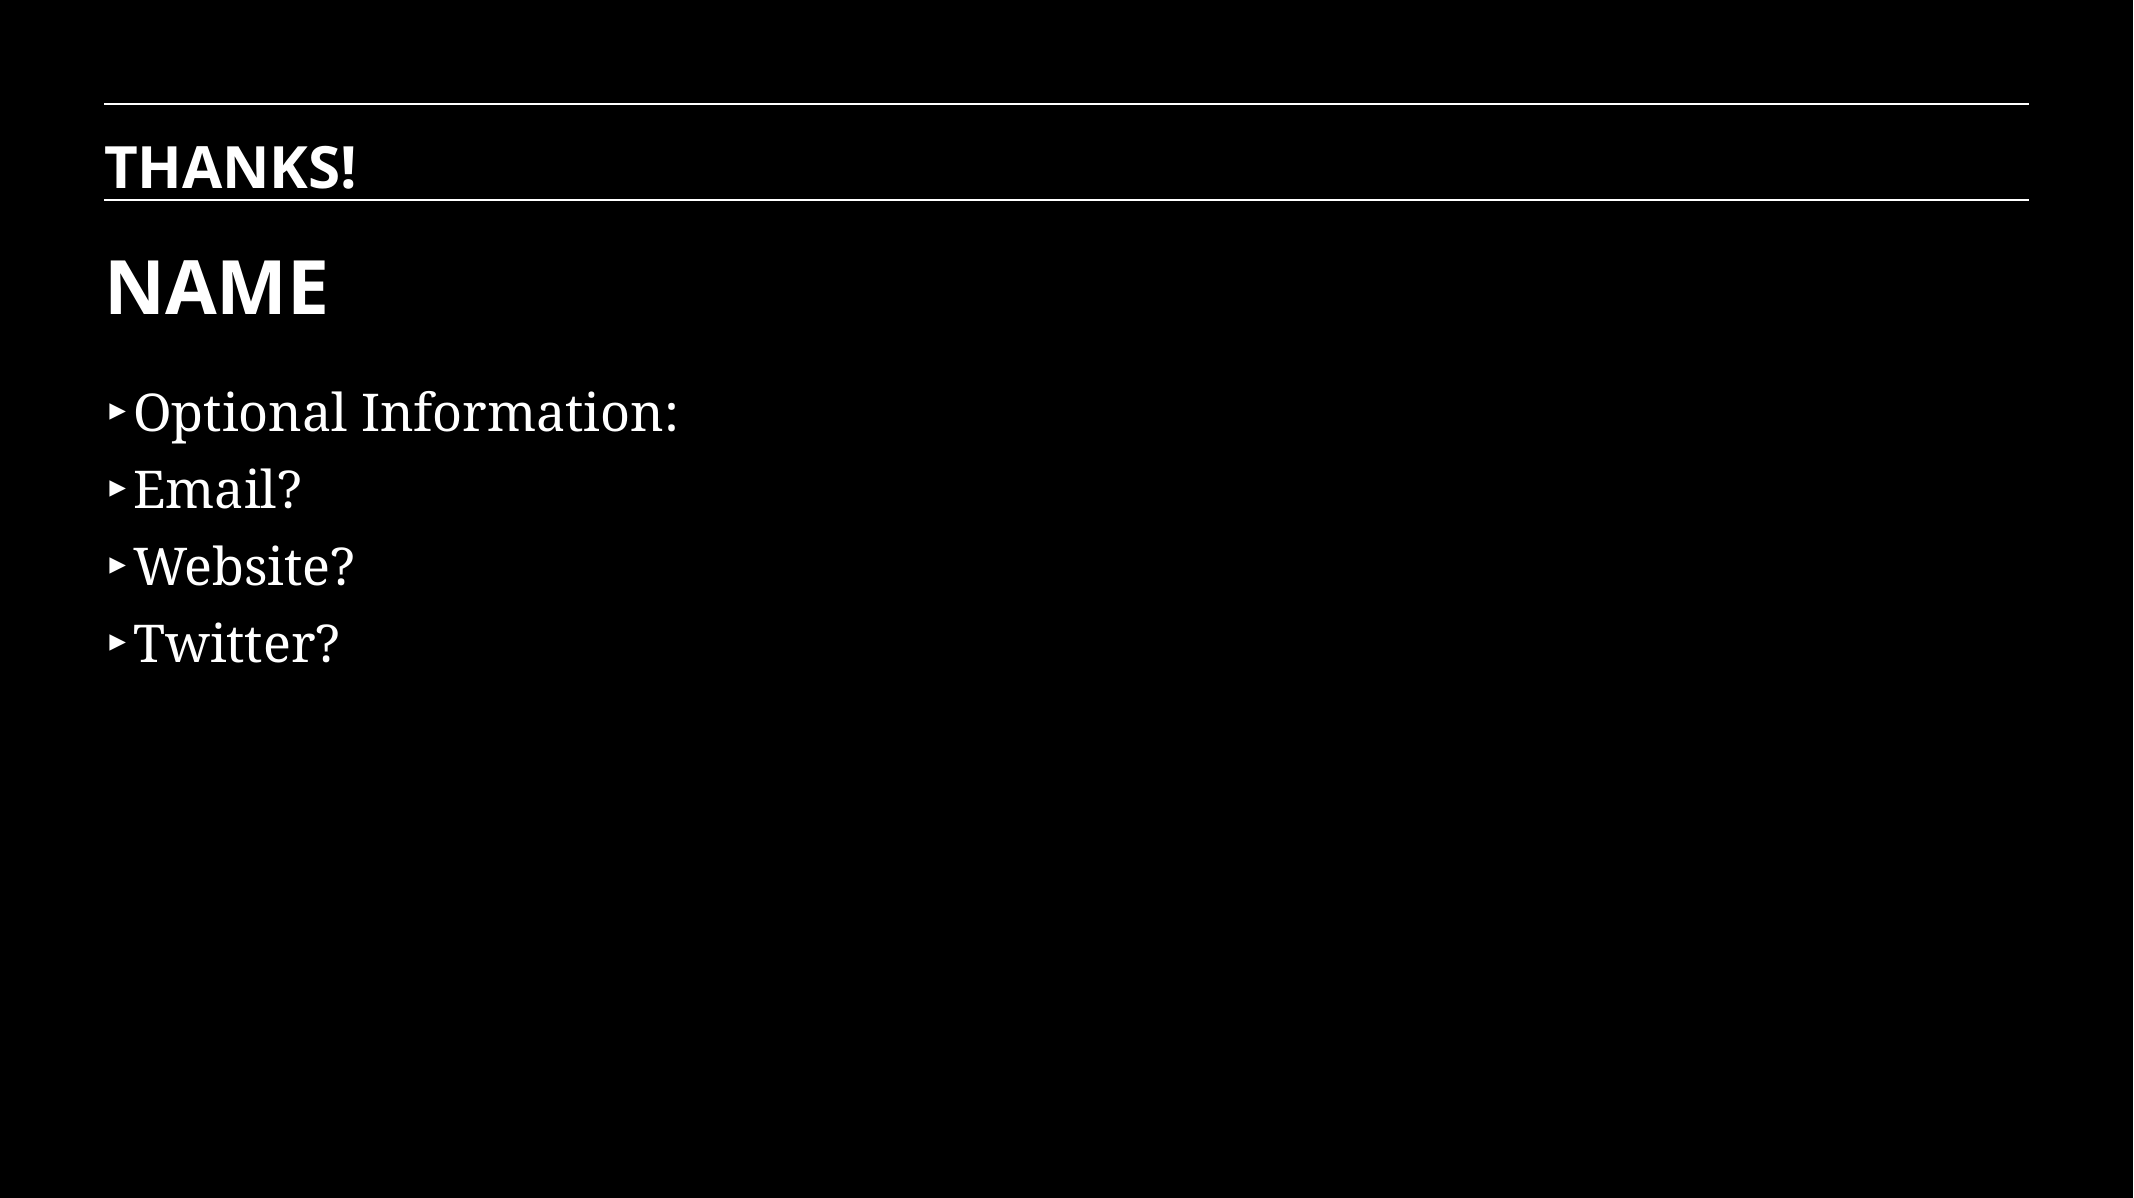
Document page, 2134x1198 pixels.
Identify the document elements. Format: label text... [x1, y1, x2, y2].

text_box NAME [104, 260, 2030, 359]
text_box THANKS! [104, 120, 1371, 192]
text_box Optional Information: Email? Website? Twitter? [104, 372, 2030, 998]
